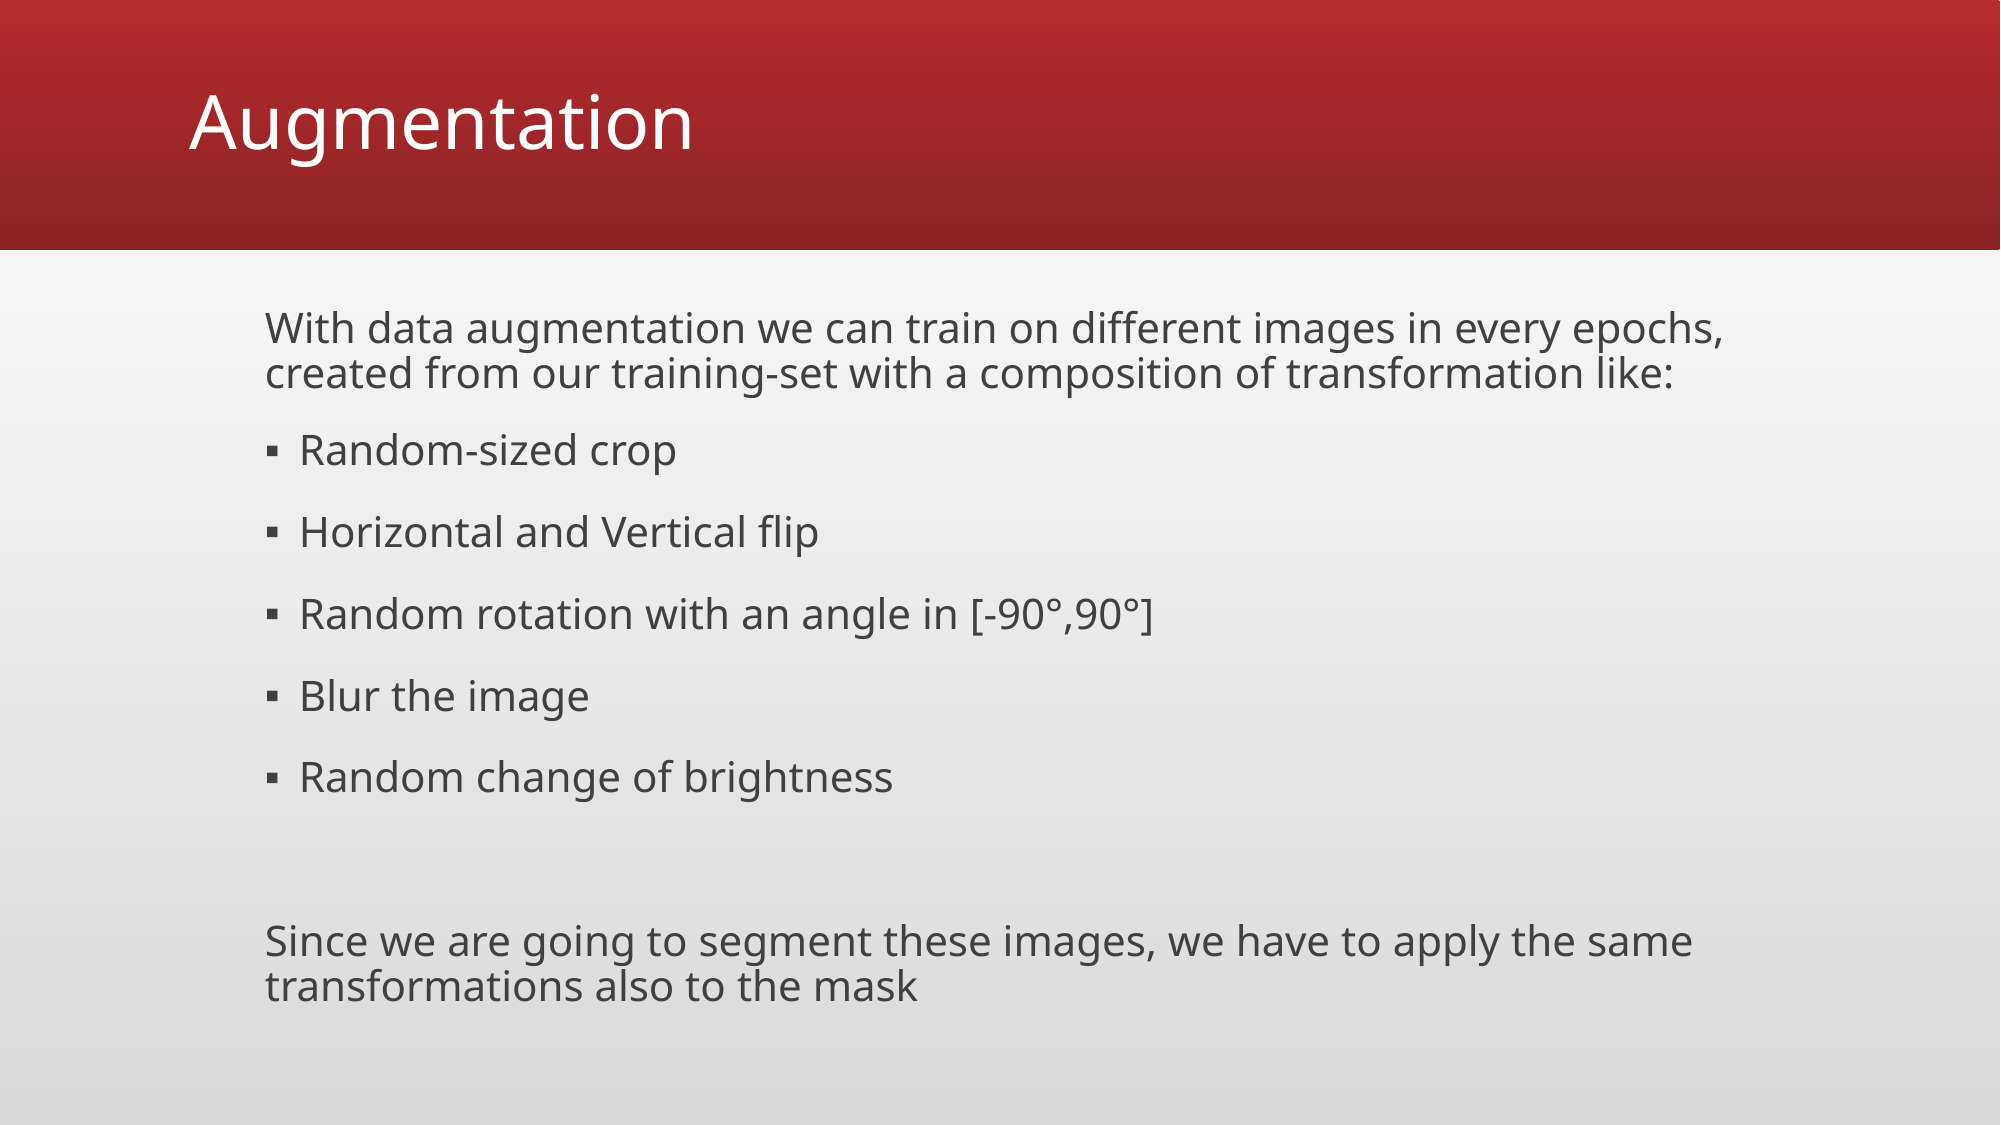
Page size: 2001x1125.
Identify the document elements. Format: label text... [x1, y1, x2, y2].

list With data augmentation we can train on different images in every epochs, created from our training-set with a composition of transformation like: Random-sized crop Horizontal and Vertical flip Random rotation with an angle in [-90°,90°] Blur the image Random change of brightness Since we are going to segment these images, we have to apply the same transformations also to the mask [249, 299, 1750, 1050]
title Augmentation [174, 16, 1825, 234]
